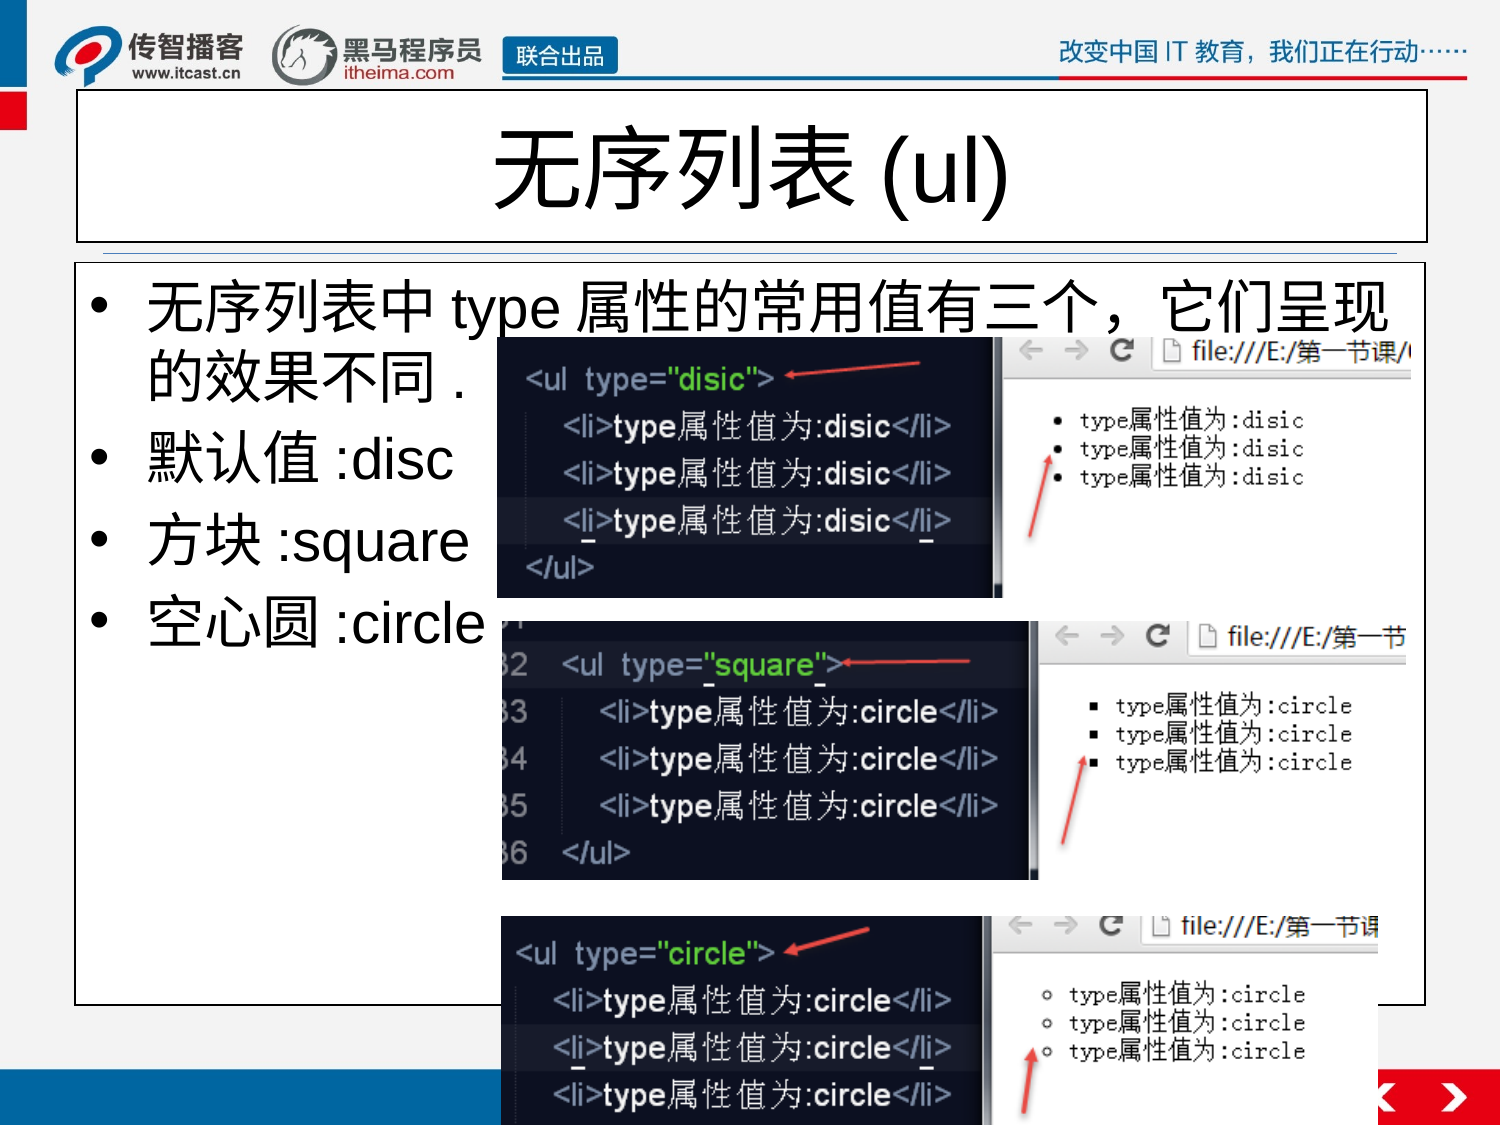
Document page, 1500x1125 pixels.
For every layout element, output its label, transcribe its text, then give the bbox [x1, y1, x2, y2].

picture [0, 0, 1500, 1125]
title 无序列表(ul) [76, 90, 1427, 243]
list 无序列表中type属性的常用值有三个，它们呈现的效果不同. 默认值:disc 方块:square 空心圆:circle [75, 262, 1425, 1005]
